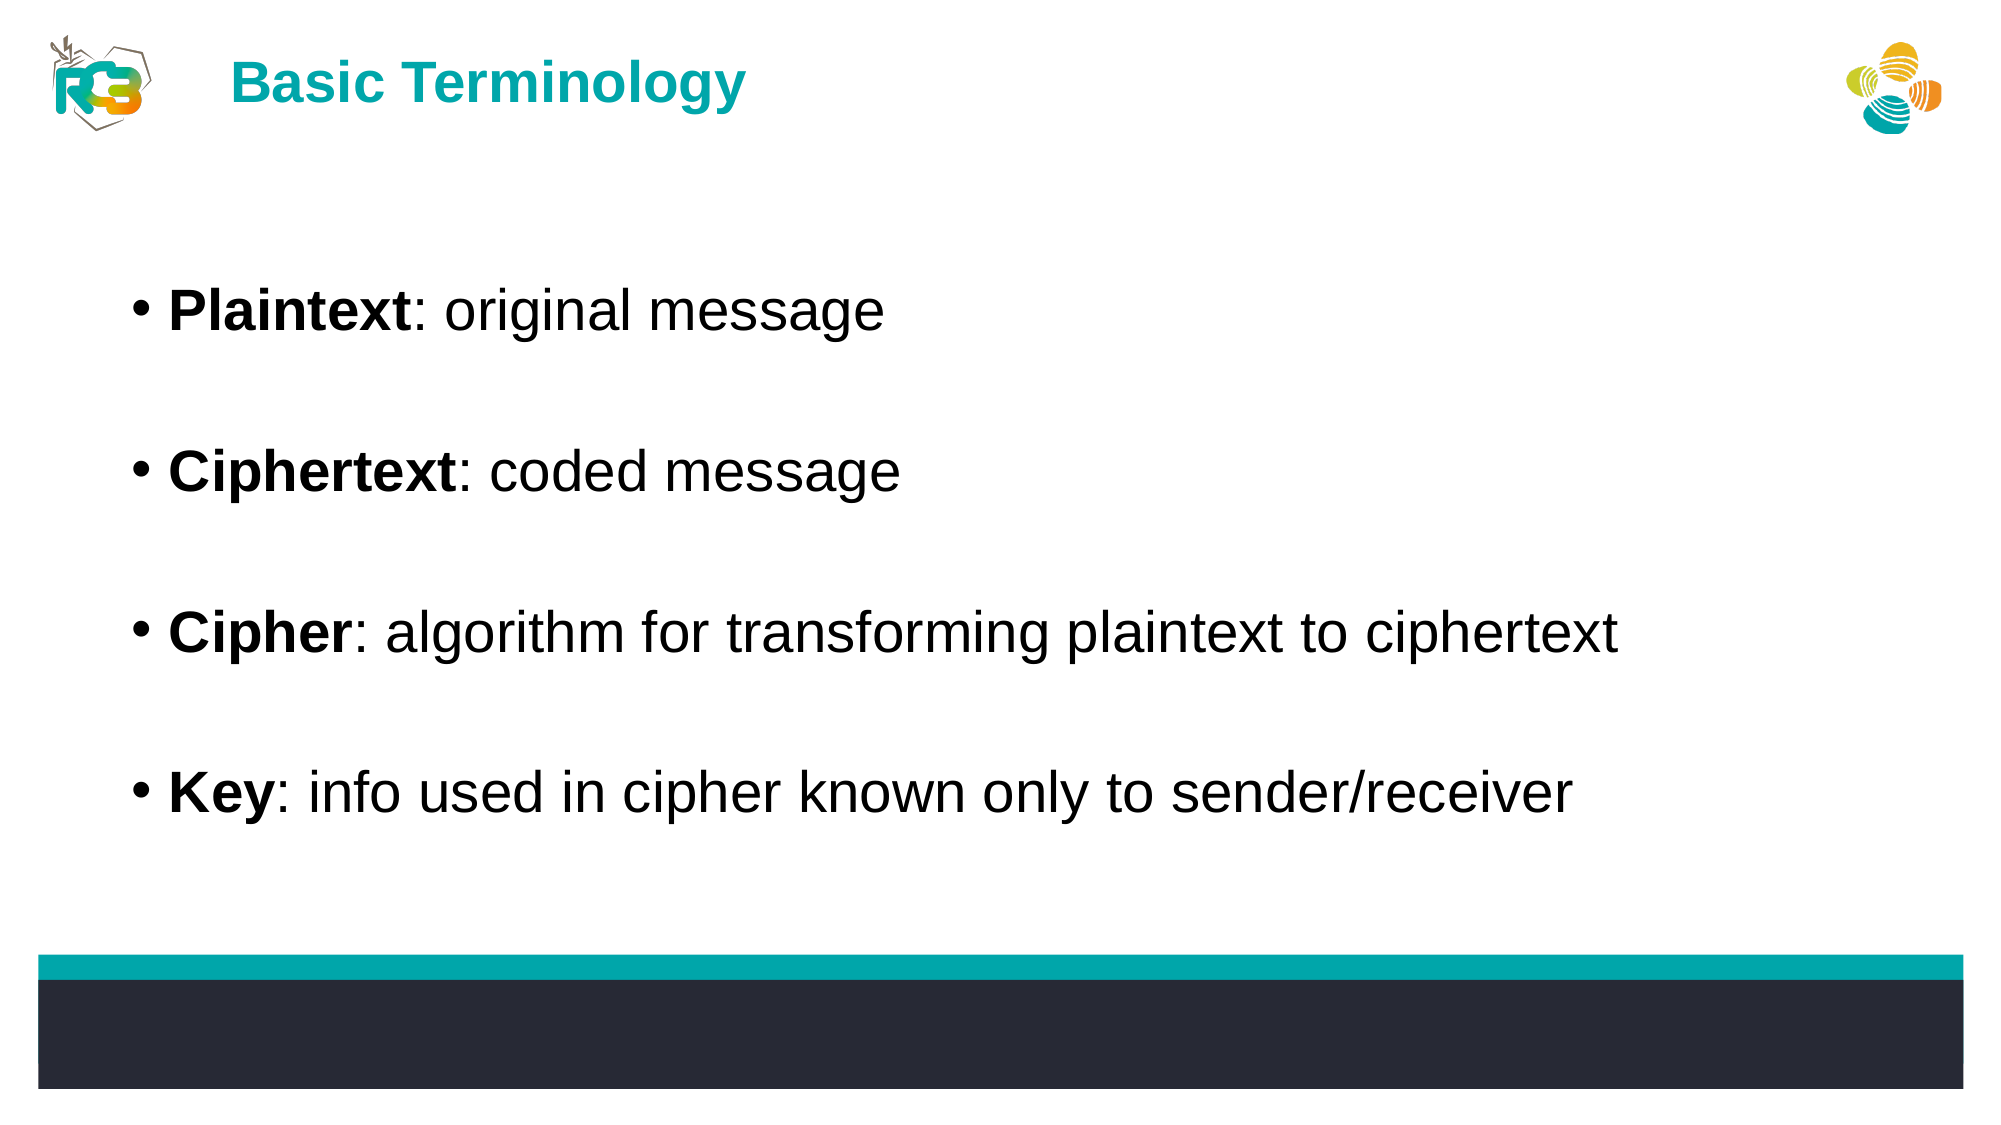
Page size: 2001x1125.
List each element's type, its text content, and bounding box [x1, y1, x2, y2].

picture [50, 32, 152, 134]
list Basic Terminology [215, 44, 1820, 137]
list Plaintext: original message Ciphertext: coded message Cipher: algorithm for transforming plaintext to ciphertext Key: info used in cipher known only to sender/receiver [116, 194, 1721, 908]
